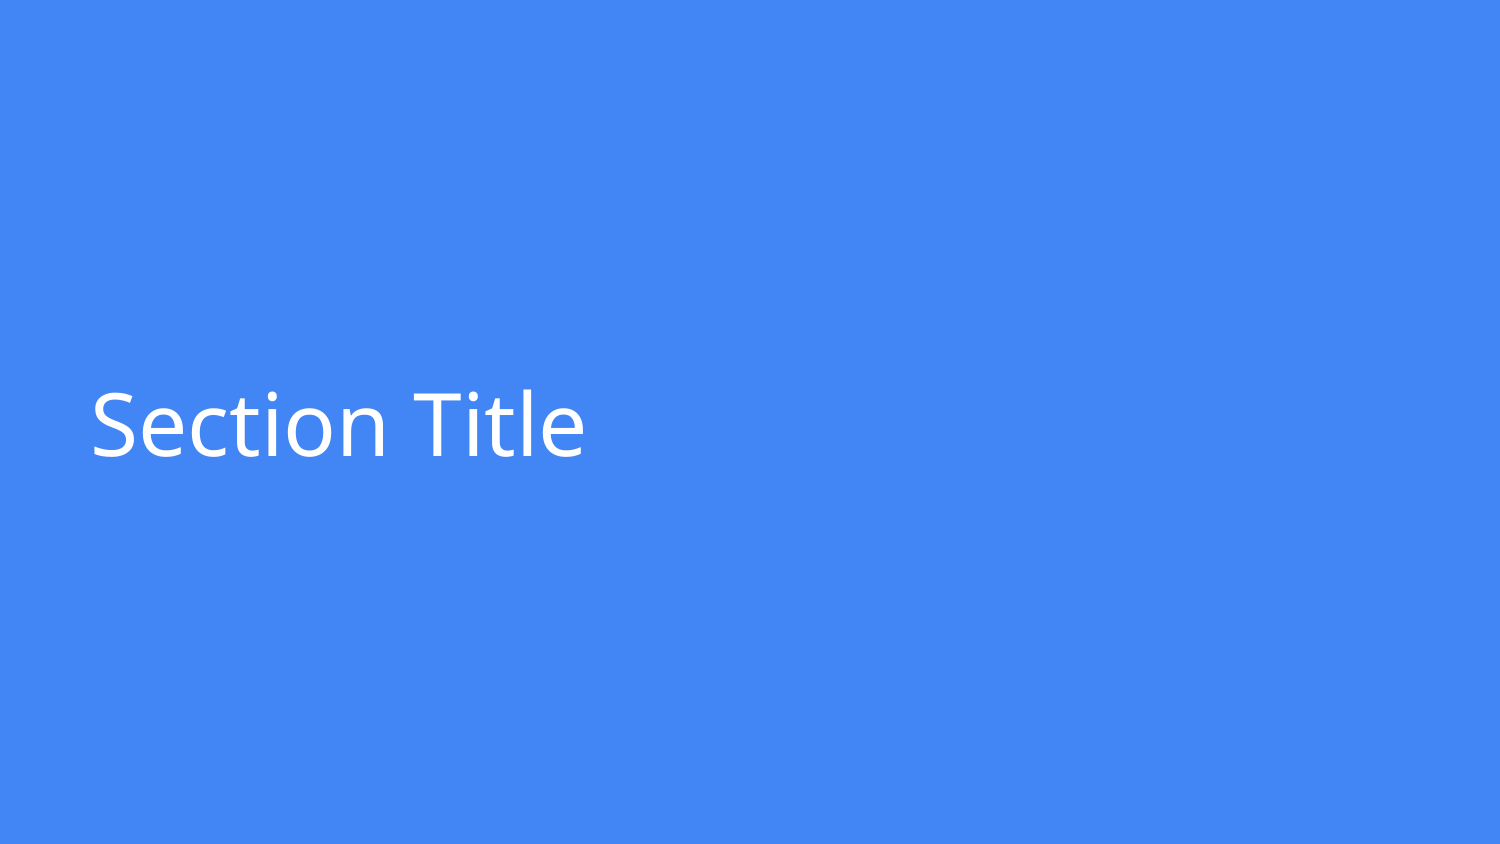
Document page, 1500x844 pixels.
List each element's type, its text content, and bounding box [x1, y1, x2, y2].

title Section Title [75, 338, 1425, 505]
